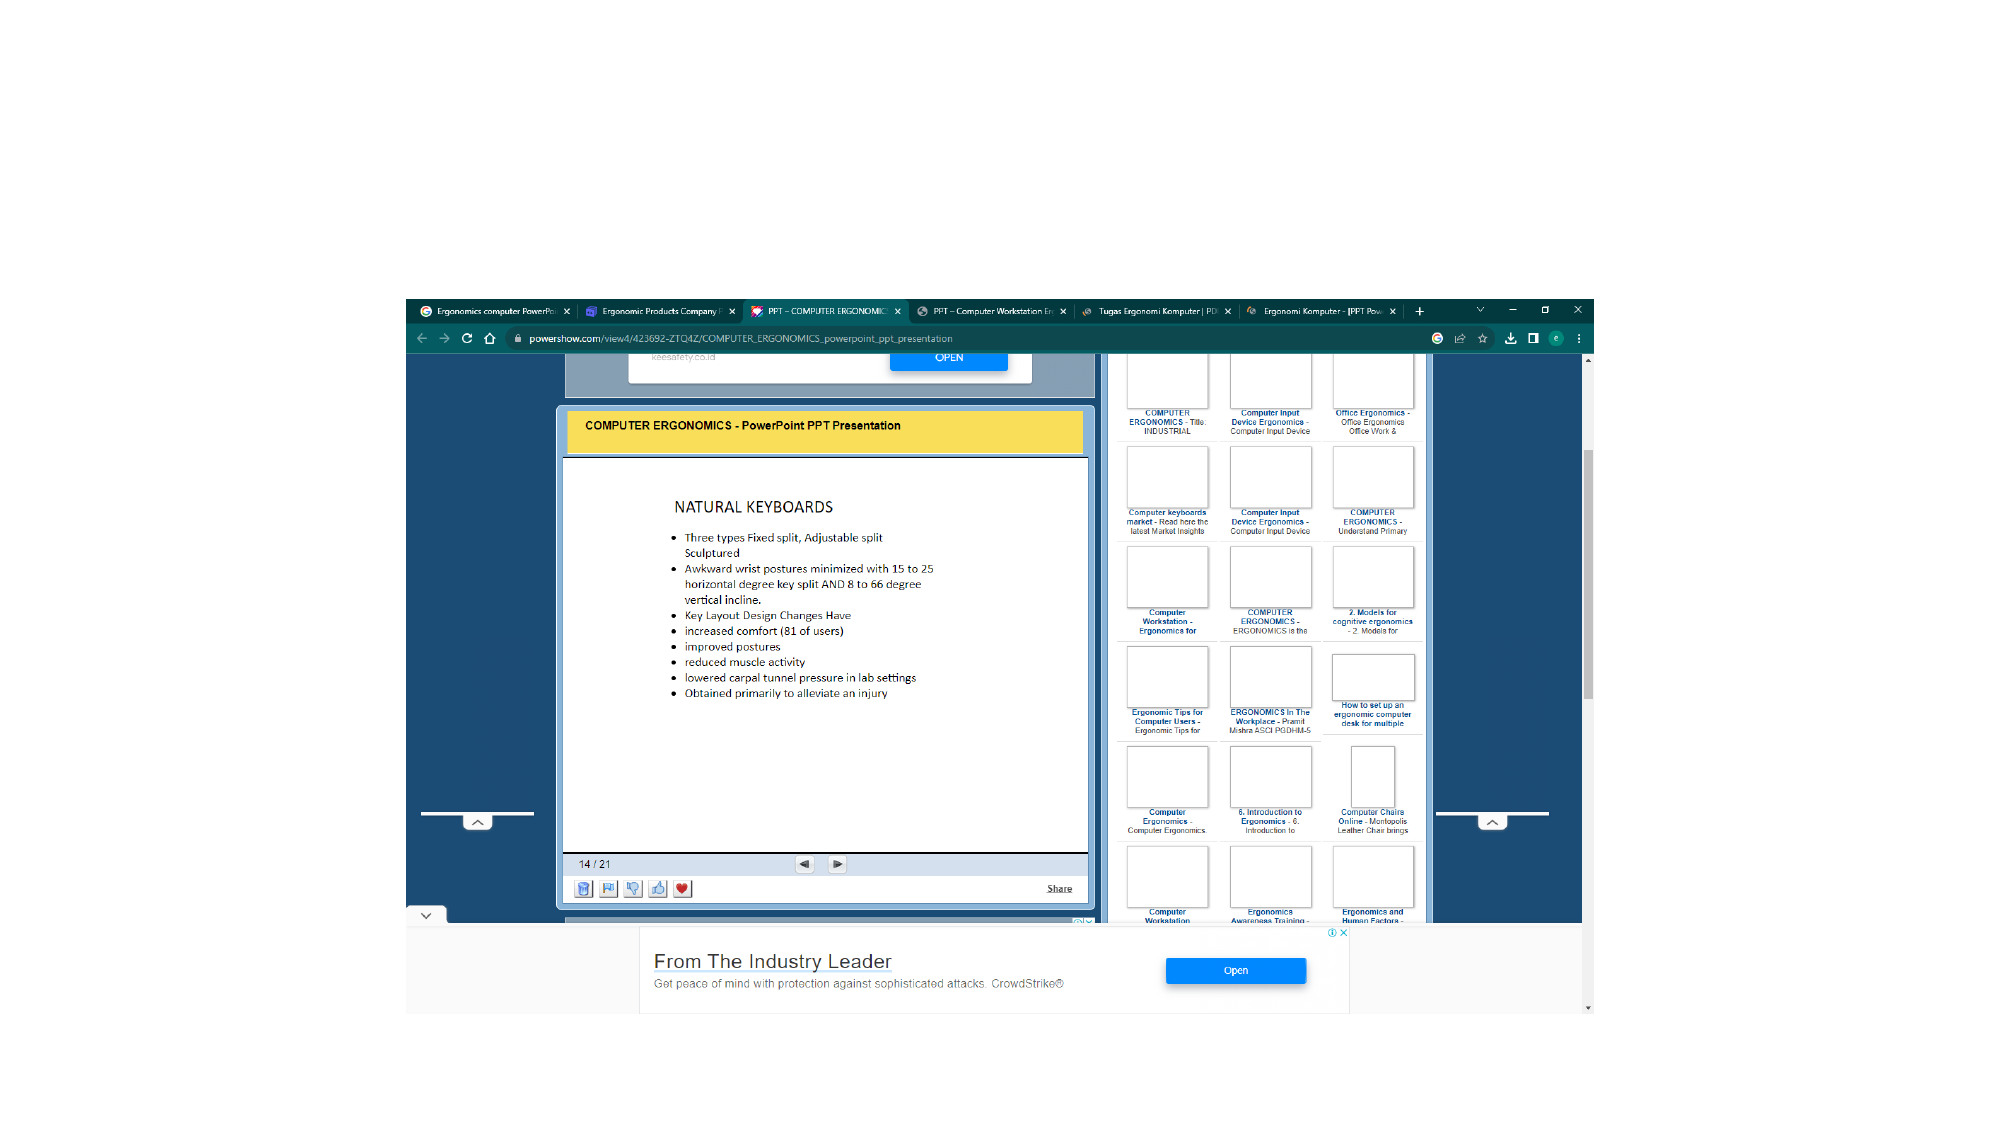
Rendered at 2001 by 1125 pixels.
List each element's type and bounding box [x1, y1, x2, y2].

list [406, 299, 1594, 1014]
